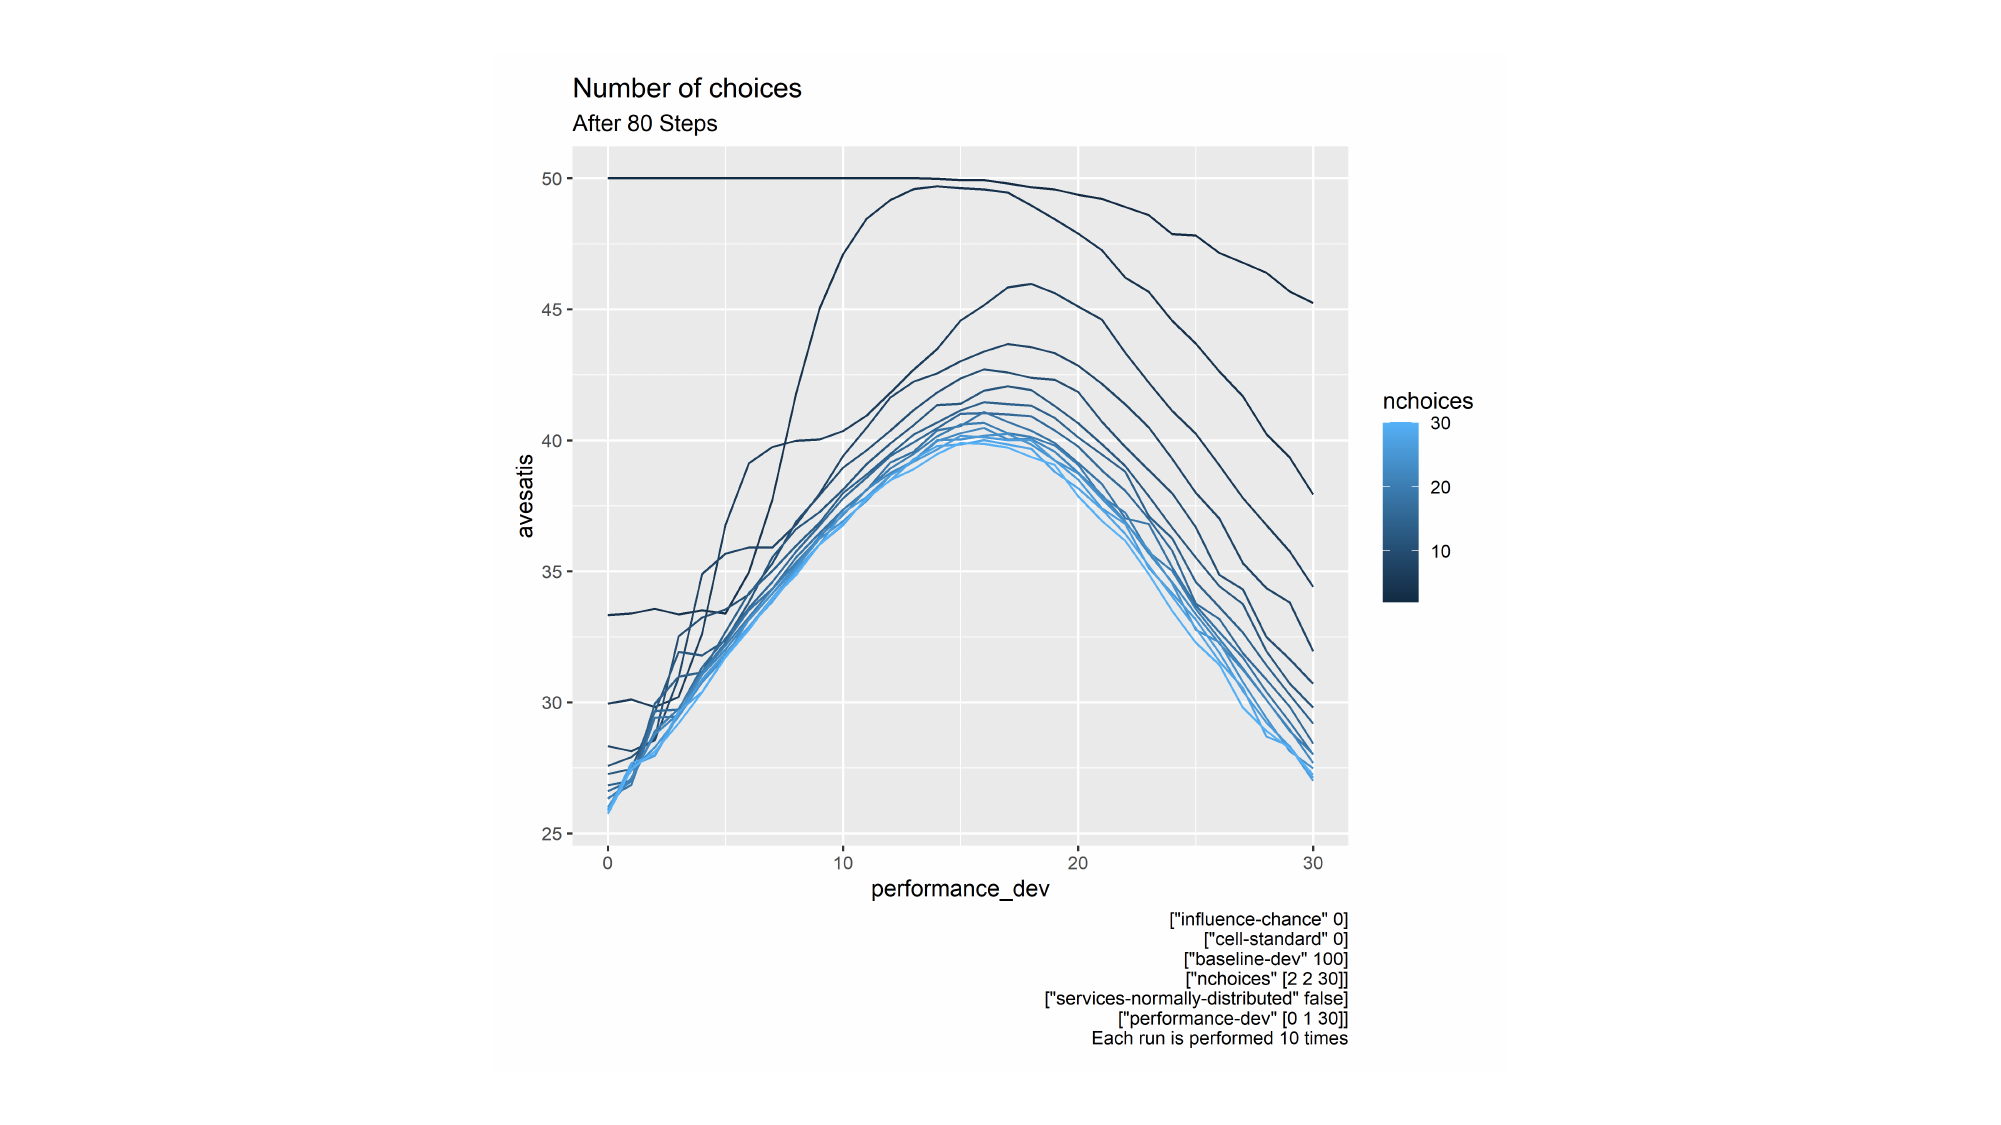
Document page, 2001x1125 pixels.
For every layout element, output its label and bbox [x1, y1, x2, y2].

picture [492, 54, 1508, 1071]
